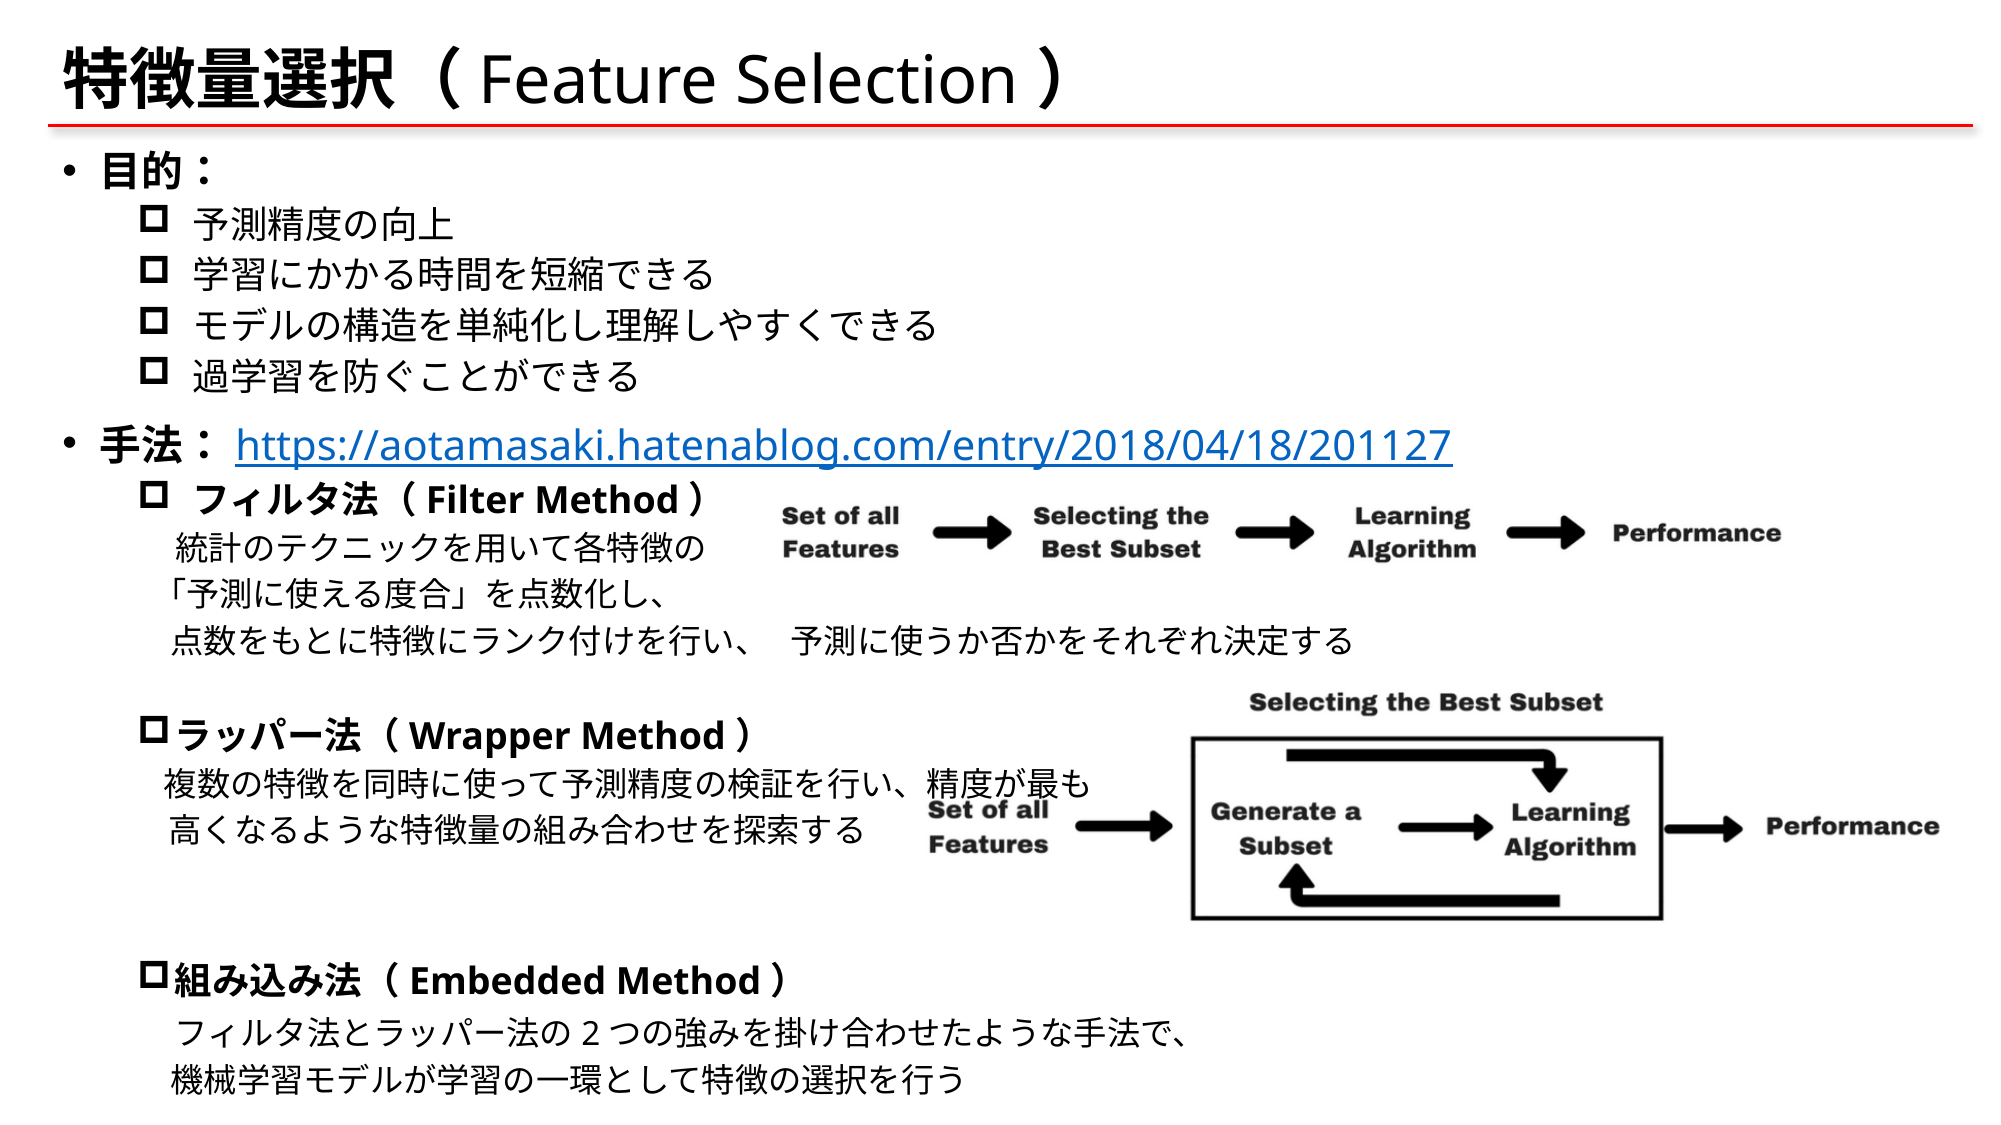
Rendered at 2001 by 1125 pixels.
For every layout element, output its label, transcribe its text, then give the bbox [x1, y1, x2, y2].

picture [753, 481, 1794, 585]
list 目的： 予測精度の向上 学習にかかる時間を短縮できる モデルの構造を単純化し理解しやすくできる 過学習を防ぐことができる 手法：https://aotamasaki.hatenablog.com/entry/2018/04/18/201127 フィルタ法（Filter Method） 統計のテクニックを用いて各特徴の 「予測に使える度合」を点数化し、 点数をもとに特徴にランク付けを行い、 予測に使うか否かをそれぞれ決定する ラッパー法（Wrapper Method） 複数の特徴を同時に使って予測精度の検証を行い、精度が最も 高くなるような特徴量の組み合わせを探索する 組み込み法（Embedded Method） フィルタ法とラッパー法の2つの強みを掛け合わせたような手法で、 機械学習モデルが学習の一環として特徴の選択を行う [47, 142, 1974, 1108]
picture [899, 659, 1954, 955]
title 特徴量選択（Feature Selection） [47, 37, 1974, 126]
